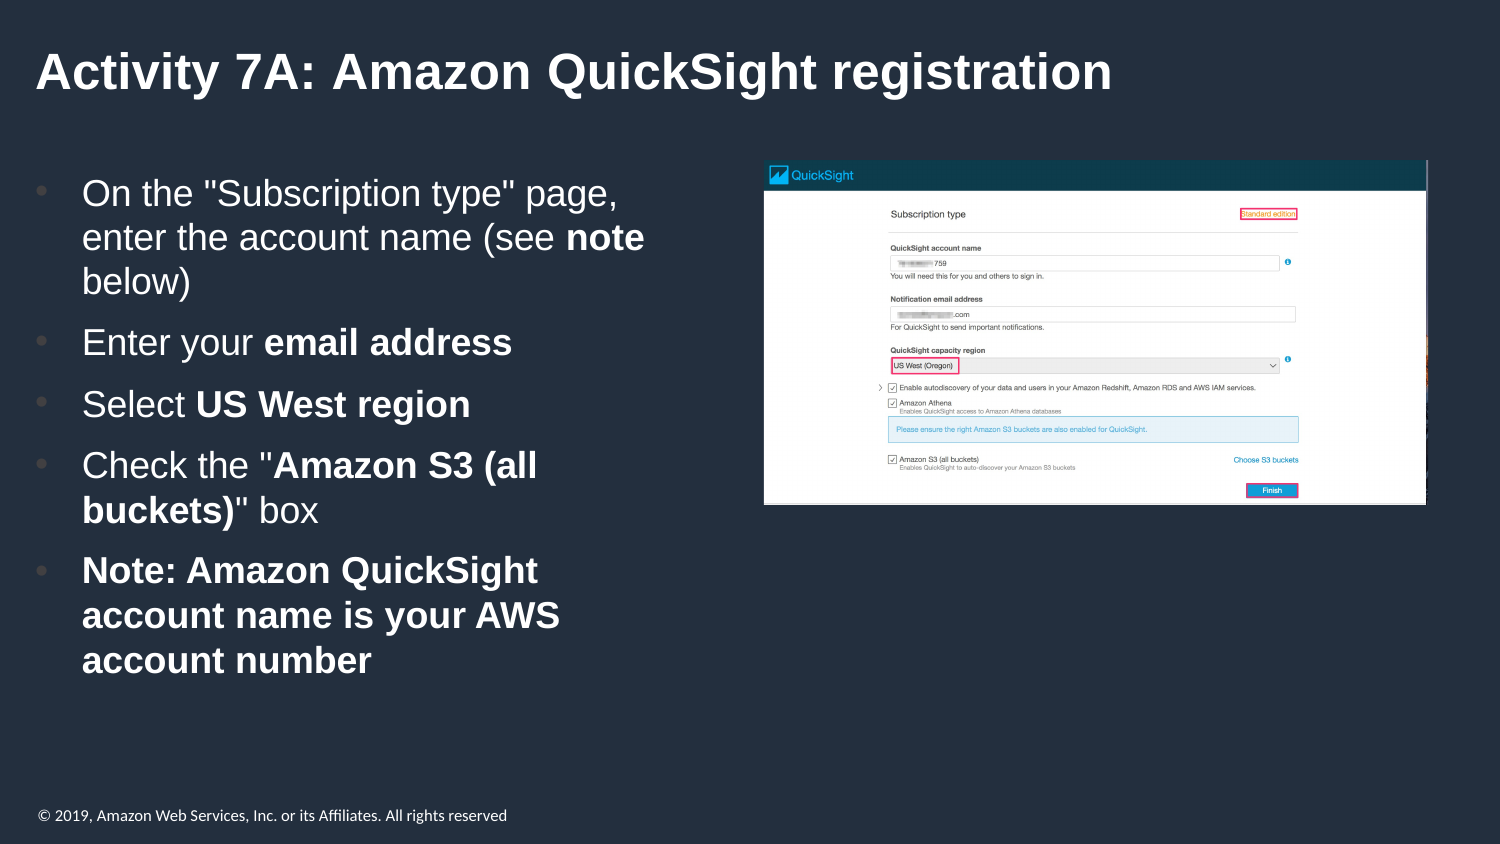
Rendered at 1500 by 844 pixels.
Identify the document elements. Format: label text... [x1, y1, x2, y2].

title Activity 7A: Amazon QuickSight registration [33, 0, 1468, 140]
text_box On the "Subscription type" page, enter the account name (see note below) Enter your email address Select US West region Check the "Amazon S3 (all buckets)" box Note: Amazon QuickSight account name is your AWS account number [33, 165, 689, 682]
text_box [763, 160, 1429, 505]
